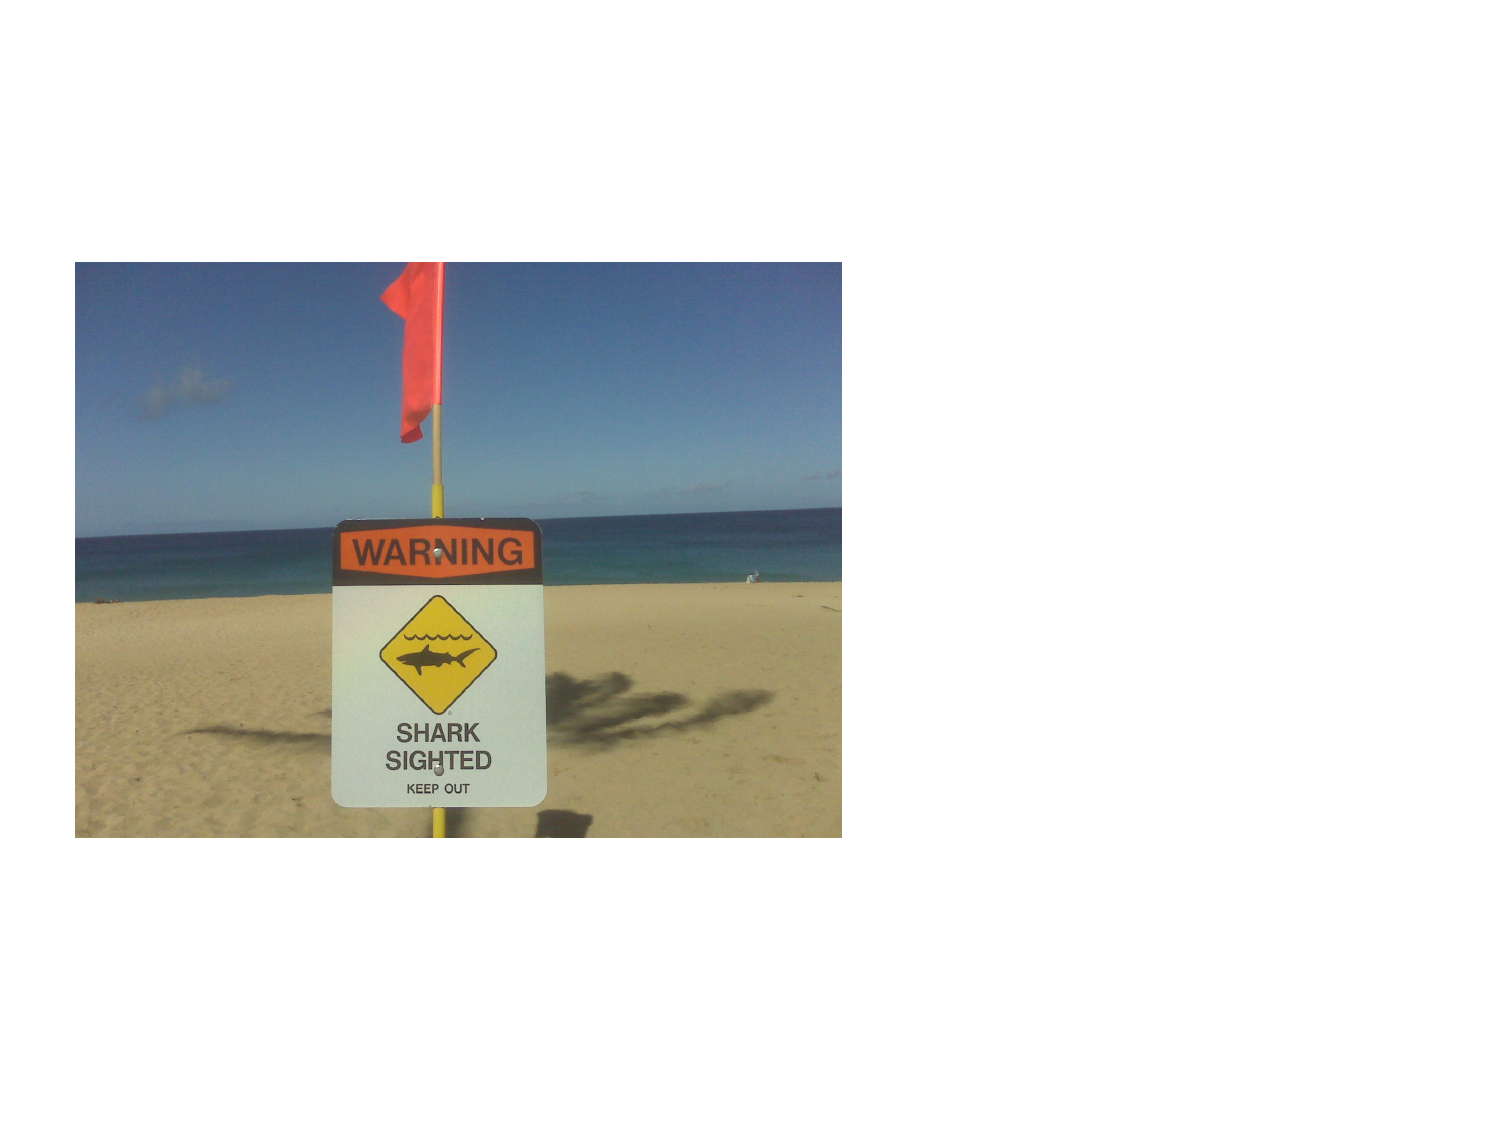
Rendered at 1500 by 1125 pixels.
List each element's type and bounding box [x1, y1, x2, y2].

list [74, 262, 842, 838]
